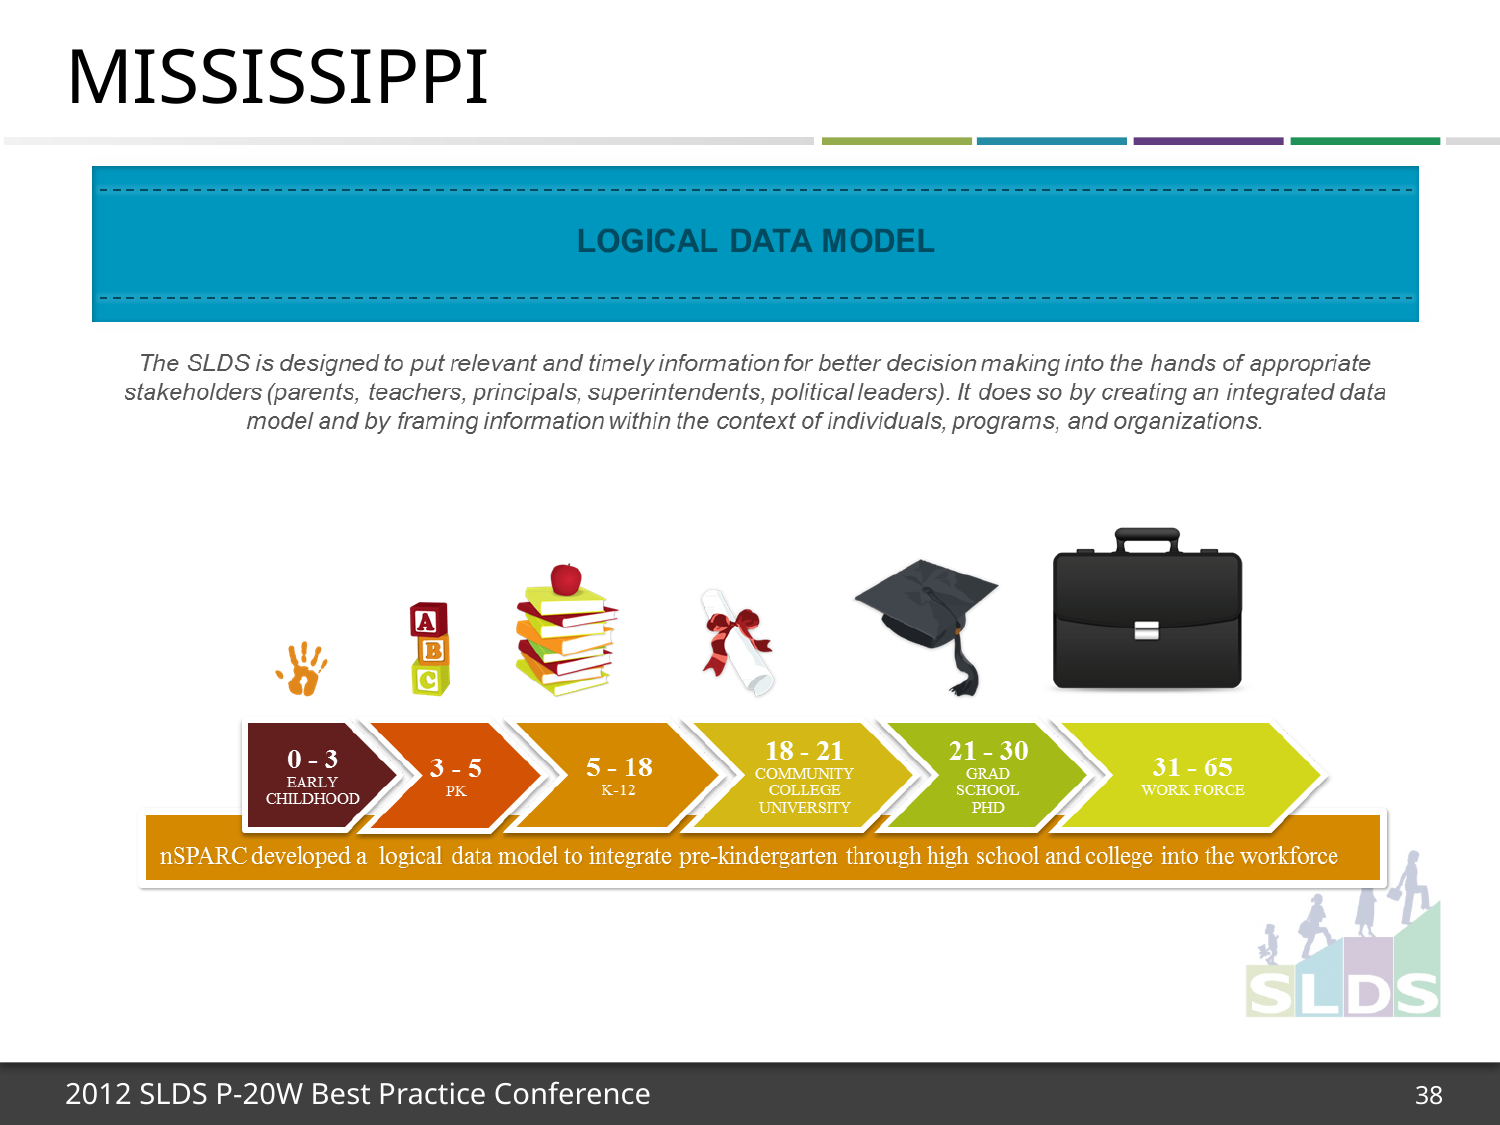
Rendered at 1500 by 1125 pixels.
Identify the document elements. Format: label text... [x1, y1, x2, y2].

slide_number 38 [1108, 1067, 1459, 1125]
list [74, 149, 1436, 893]
title Mississippi [50, 8, 1450, 138]
